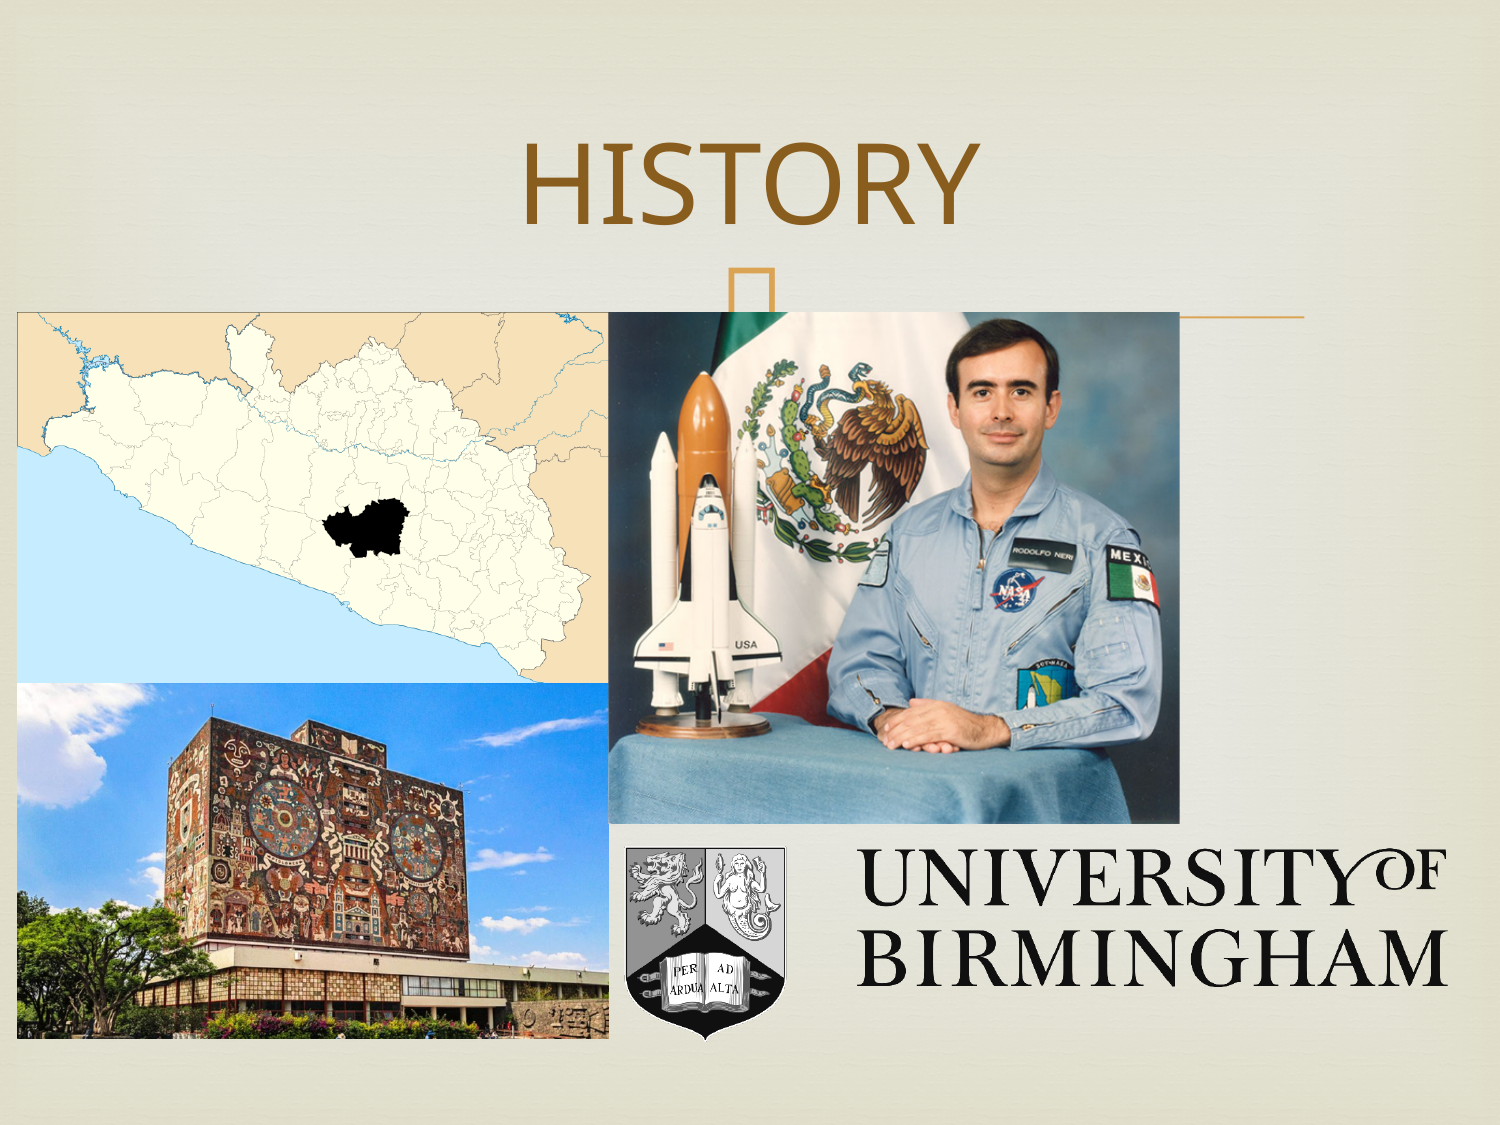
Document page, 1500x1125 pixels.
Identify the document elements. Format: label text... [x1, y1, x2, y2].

picture [17, 311, 1500, 1125]
title HISTORY [112, 93, 1386, 267]
